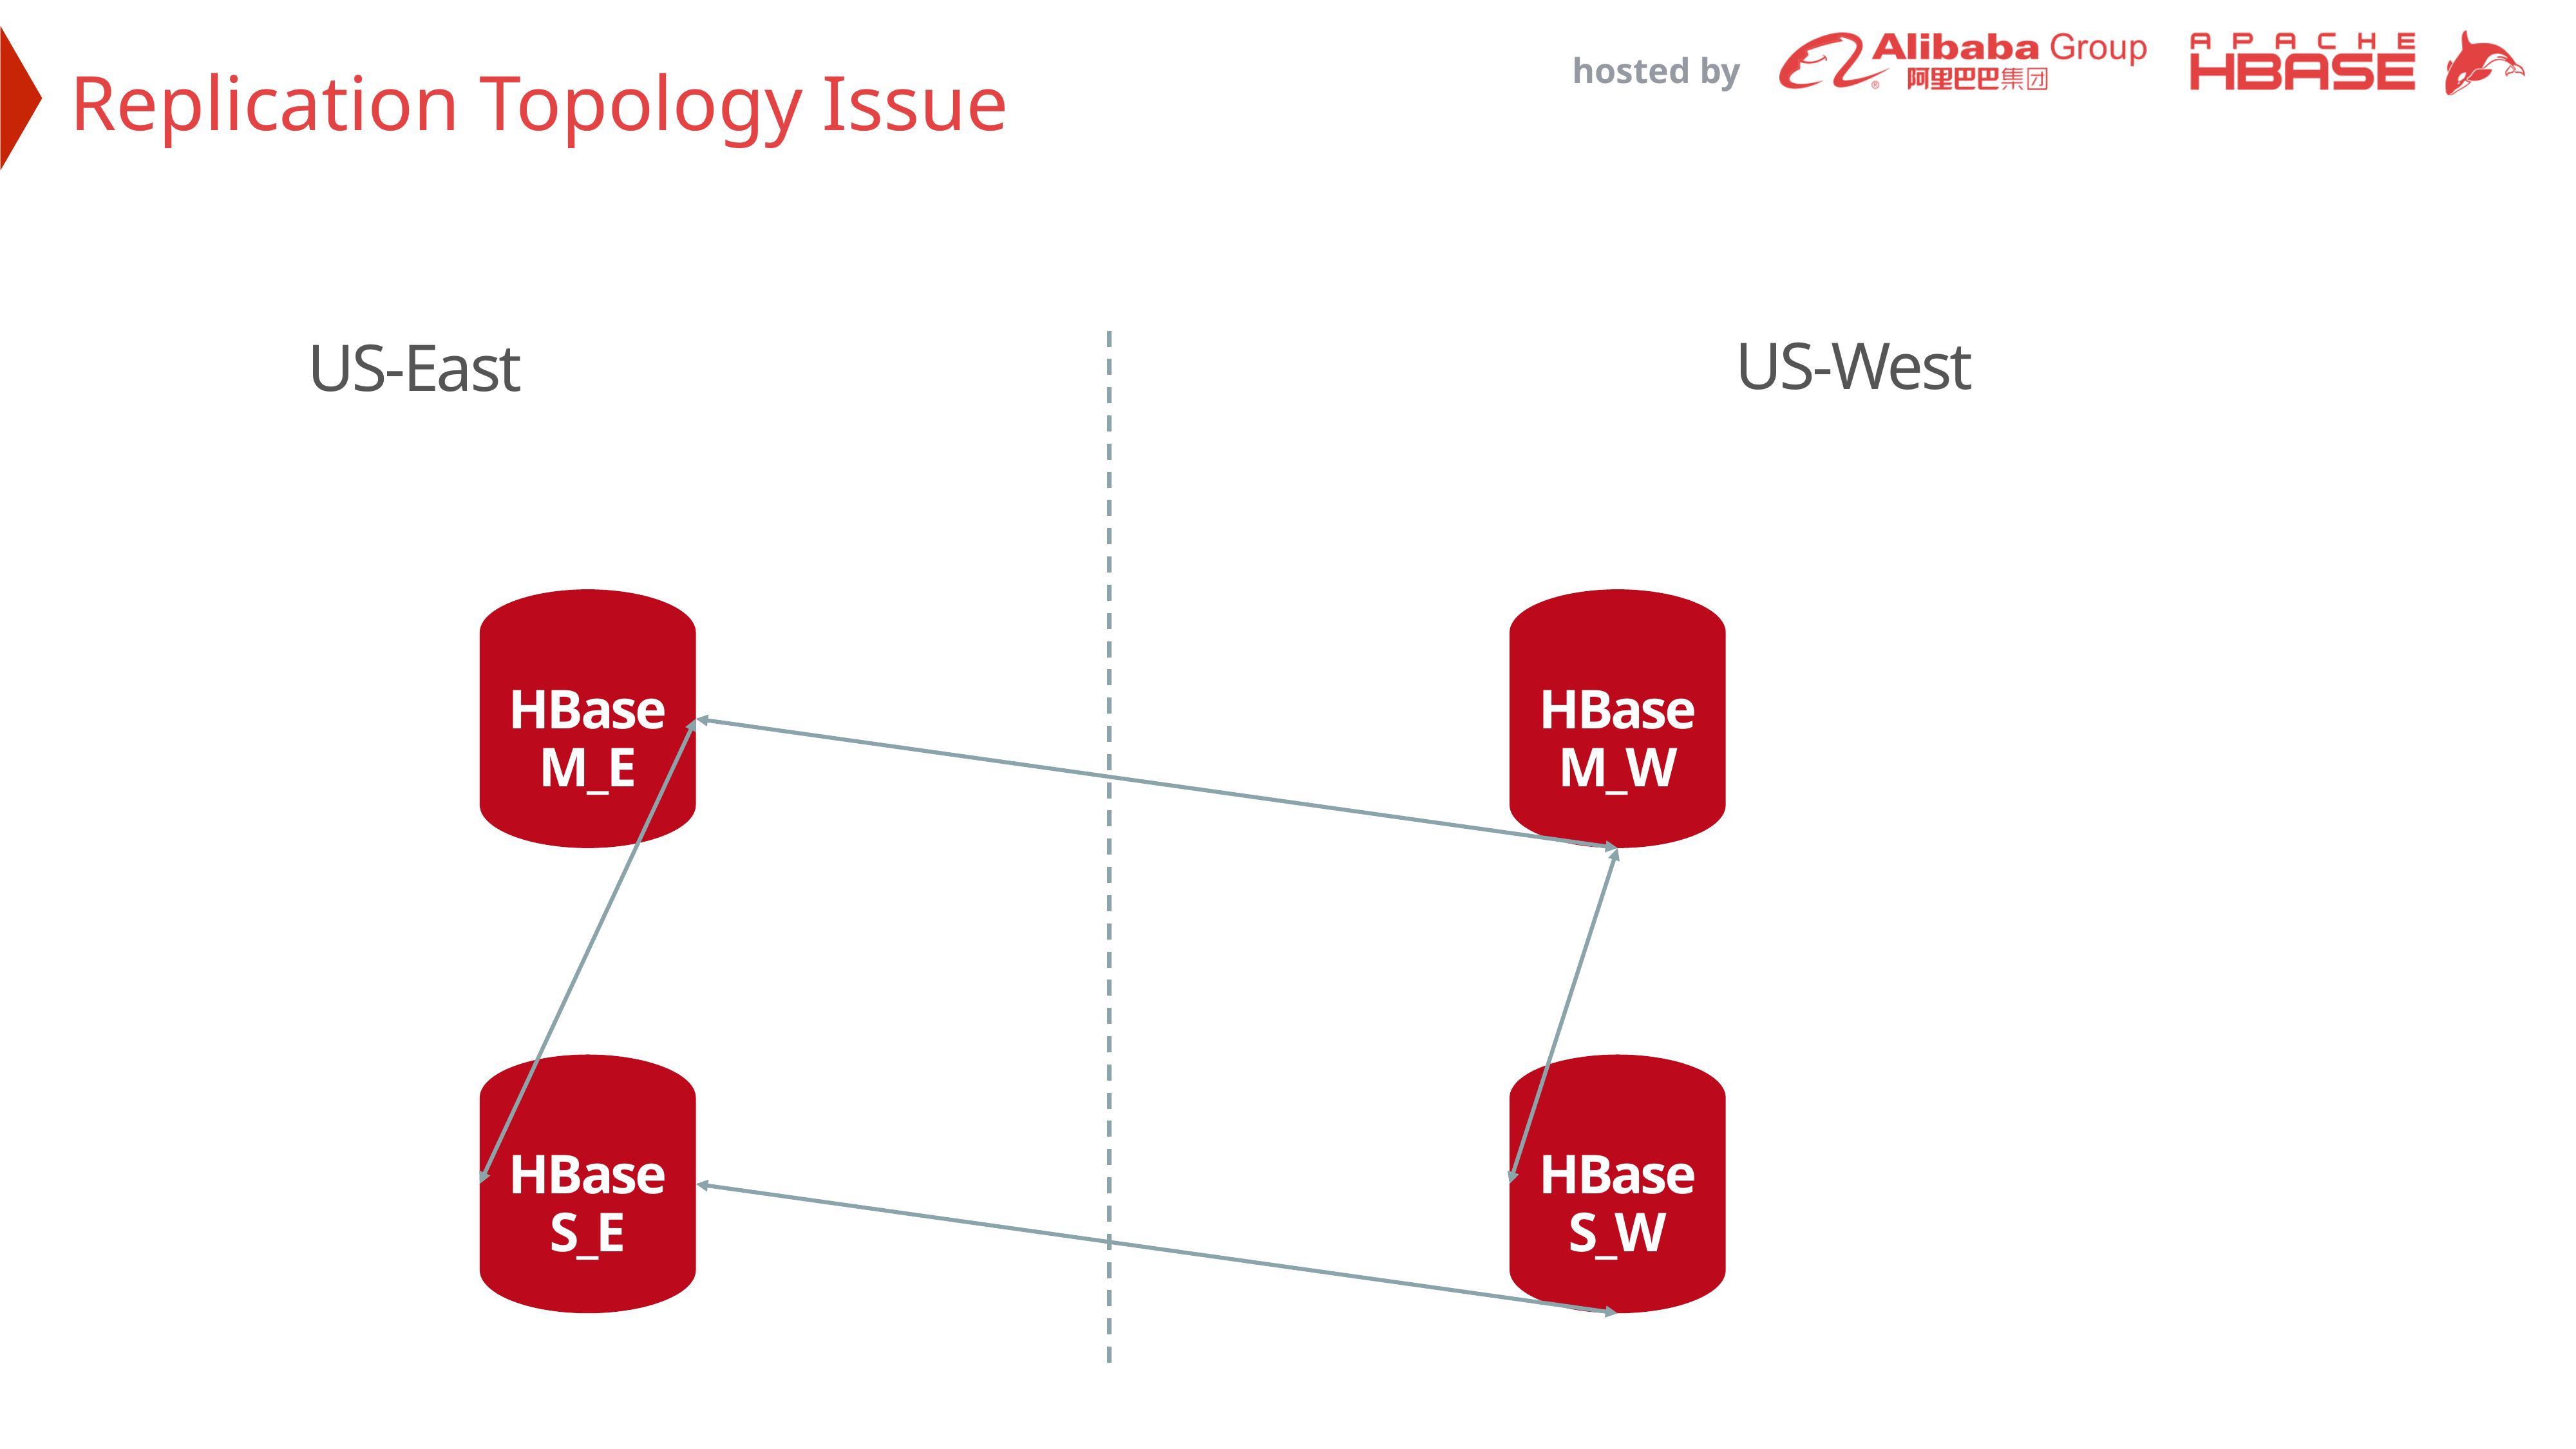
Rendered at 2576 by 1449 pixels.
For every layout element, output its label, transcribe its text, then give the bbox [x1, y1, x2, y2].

text_box HBase M_W [1510, 589, 1726, 848]
text_box HBase S_W [1510, 1054, 1726, 1314]
text_box HBase S_E [479, 1054, 696, 1314]
text_box US-East [298, 330, 662, 410]
text_box HBase M_E [479, 589, 696, 848]
text_box US-West [1725, 329, 2090, 408]
list Replication Topology Issue [64, 32, 1545, 151]
